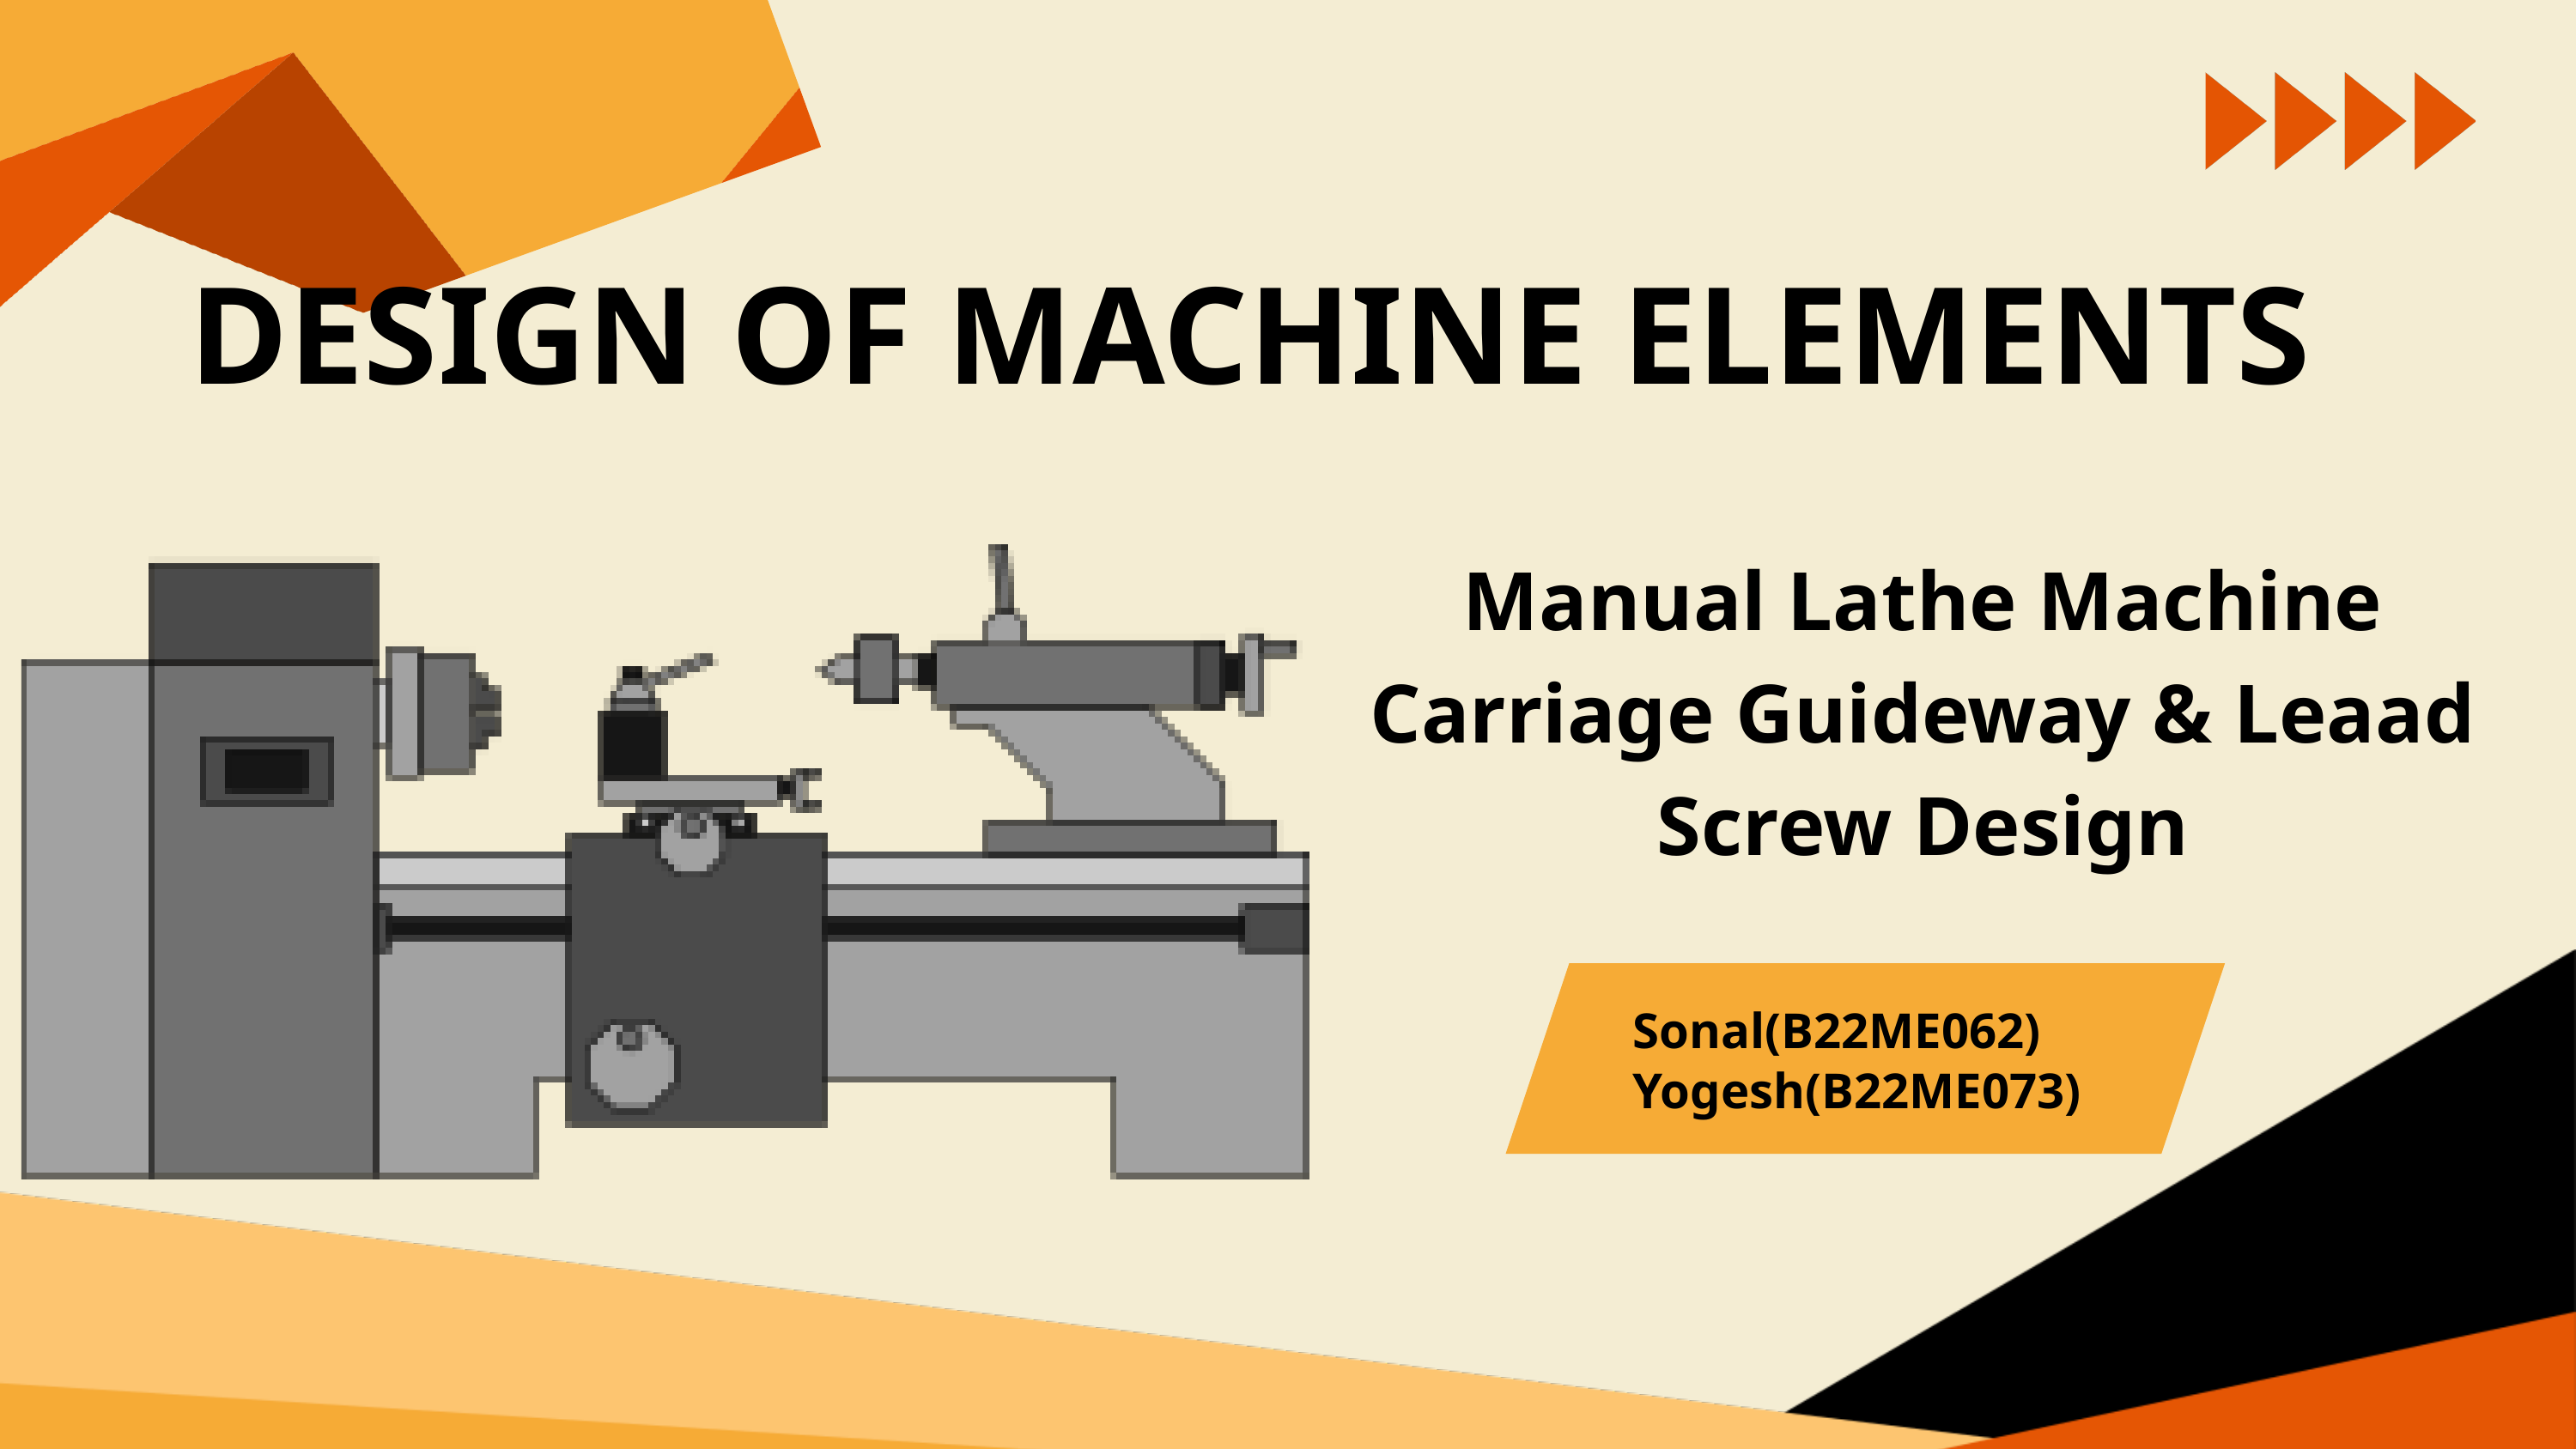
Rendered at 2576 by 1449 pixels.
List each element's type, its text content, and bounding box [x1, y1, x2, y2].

text_box Manual Lathe Machine Carriage Guideway & Leaad Screw Design [1269, 533, 2576, 872]
text_box [0, 0, 822, 445]
text_box [0, 949, 2576, 1449]
text_box [2205, 72, 2476, 170]
text_box DESIGN OF MACHINE ELEMENTS [189, 256, 2551, 411]
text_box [1505, 962, 2226, 1155]
text_box [21, 544, 1309, 949]
